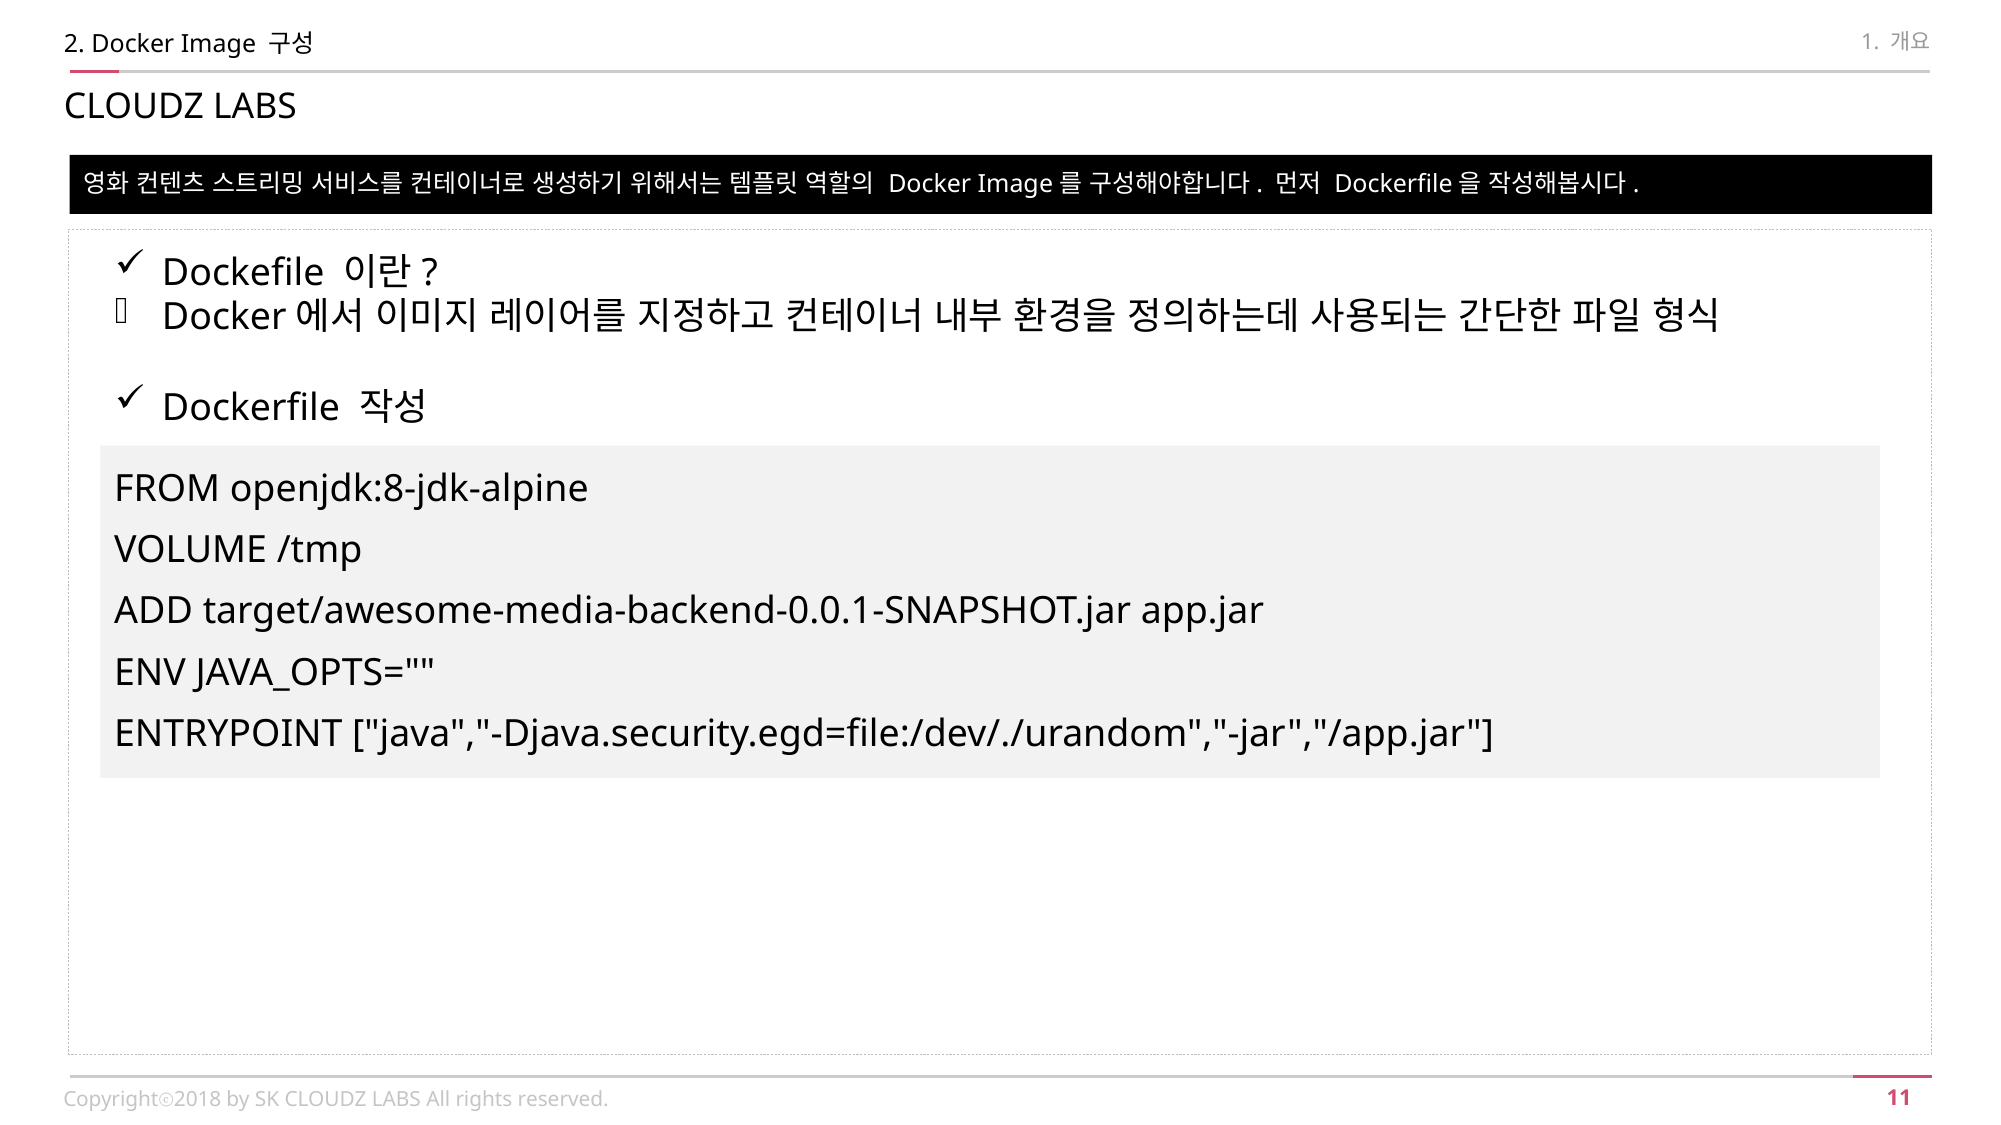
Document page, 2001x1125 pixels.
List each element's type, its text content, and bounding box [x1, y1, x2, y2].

list 1. 개요 [1159, 30, 1931, 79]
list 2. Docker Image 구성 [50, 30, 1153, 78]
footer Copyrightⓒ2018 by SK CLOUDZ LABS All rights reserved. [48, 1072, 1102, 1124]
list 영화 컨텐츠 스트리밍 서비스를 컨테이너로 생성하기 위해서는 템플릿 역할의 Docker Image를 구성해야합니다. 먼저 Dockerfile을 작성해봅시다. [69, 154, 1933, 214]
list CLOUDZ LABS [50, 79, 1931, 144]
text_box Dockefile 이란? Docker에서 이미지 레이어를 지정하고 컨테이너 내부 환경을 정의하는데 사용되는 간단한 파일 형식 Dockerfile 작성 [100, 240, 1907, 480]
list FROM openjdk:8-jdk-alpine VOLUME /tmp ADD target/awesome-media-backend-0.0.1-SNAPSHOT.jar app.jar ENV JAVA_OPTS="" ENTRYPOINT ["java","-Djava.security.egd=file:/dev/./urandom","-jar","/app.jar"] [100, 480, 1880, 778]
